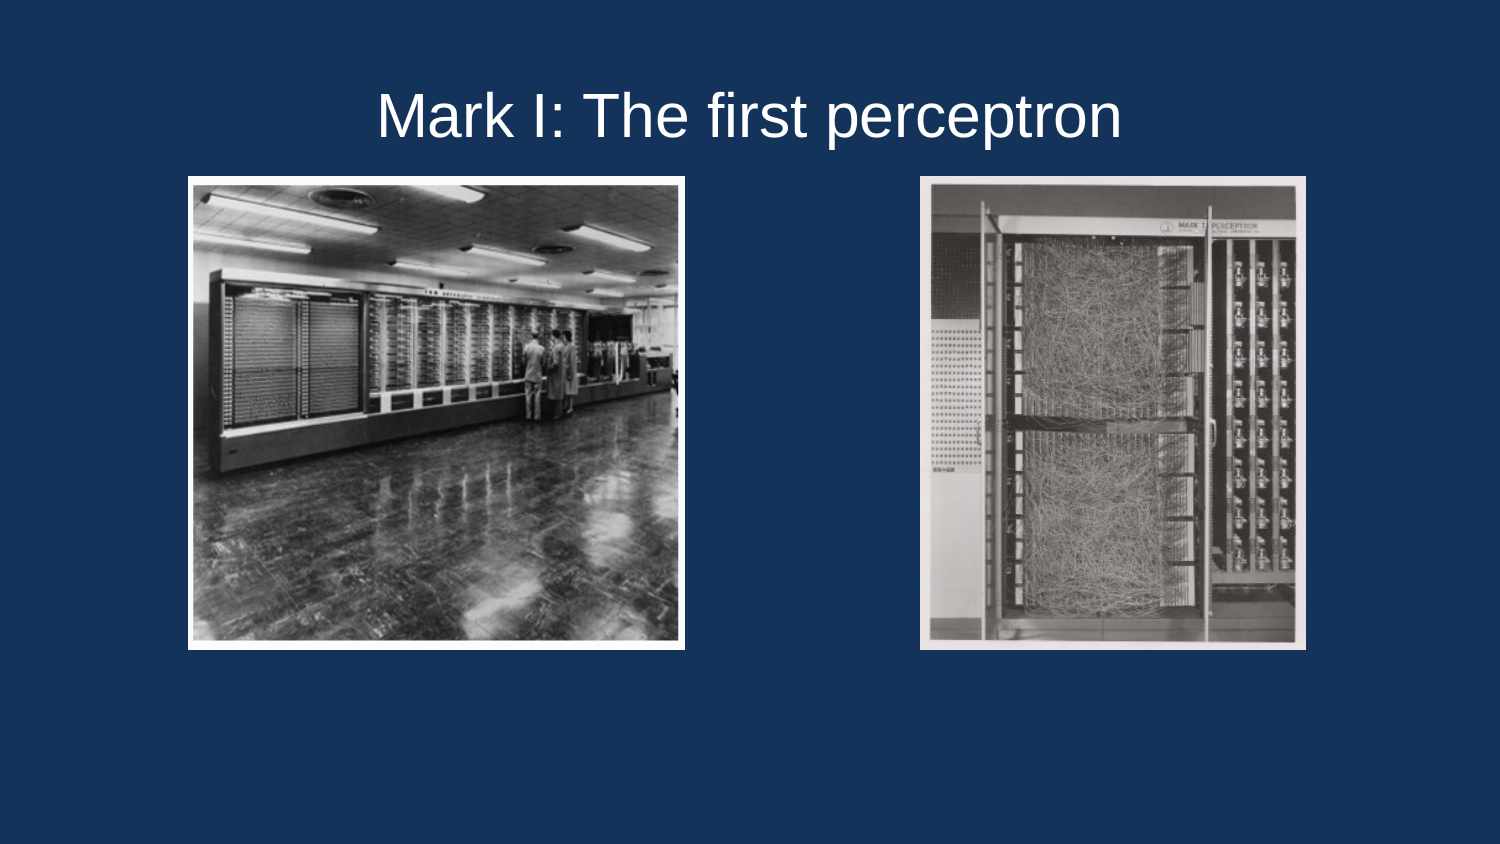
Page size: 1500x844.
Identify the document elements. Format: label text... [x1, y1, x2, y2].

picture [920, 175, 1306, 650]
list Mark I: The first perceptron [51, 48, 1449, 351]
picture [187, 175, 685, 650]
